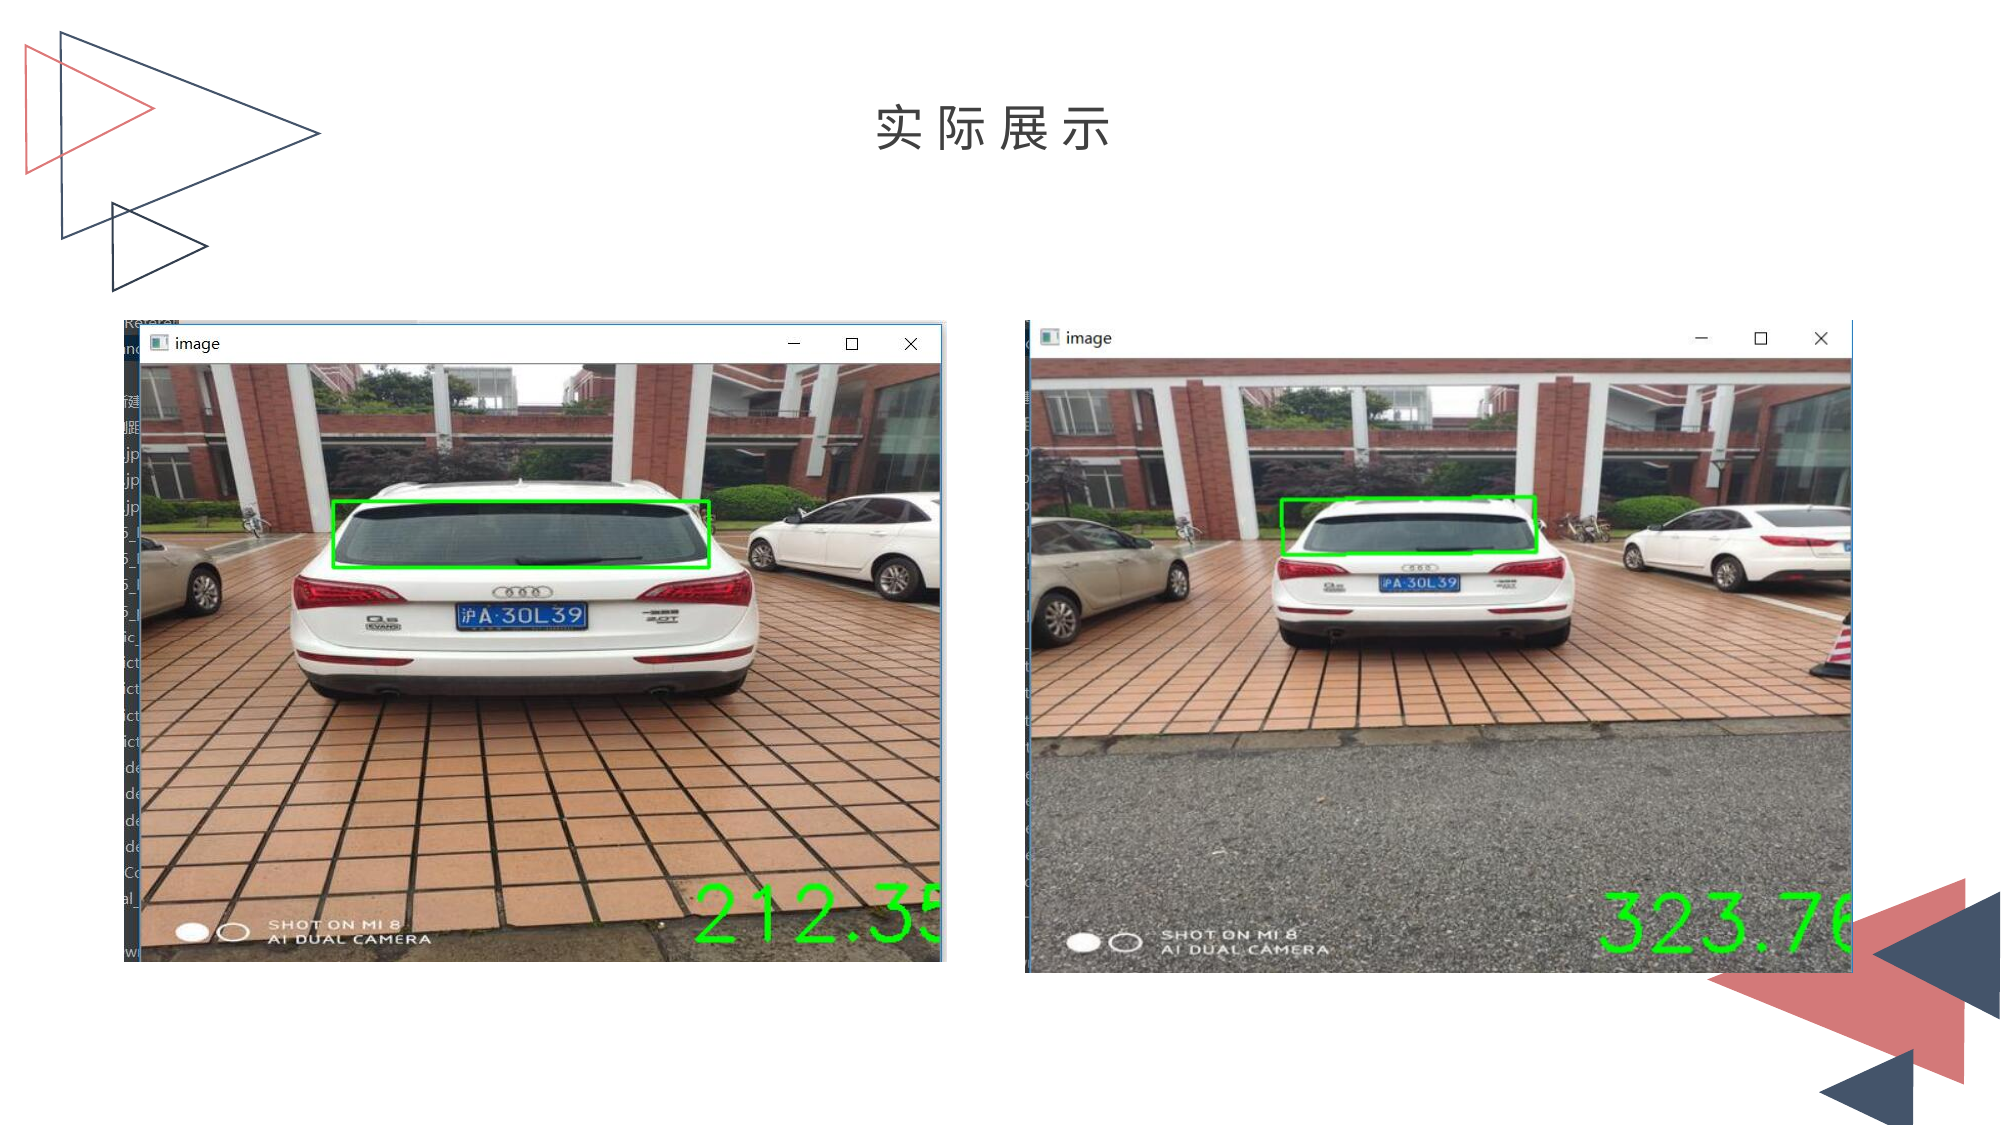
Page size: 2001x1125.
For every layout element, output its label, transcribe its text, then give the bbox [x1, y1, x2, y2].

picture [124, 320, 947, 962]
text_box 实际展示 [685, 96, 1301, 157]
picture [1025, 320, 1853, 973]
